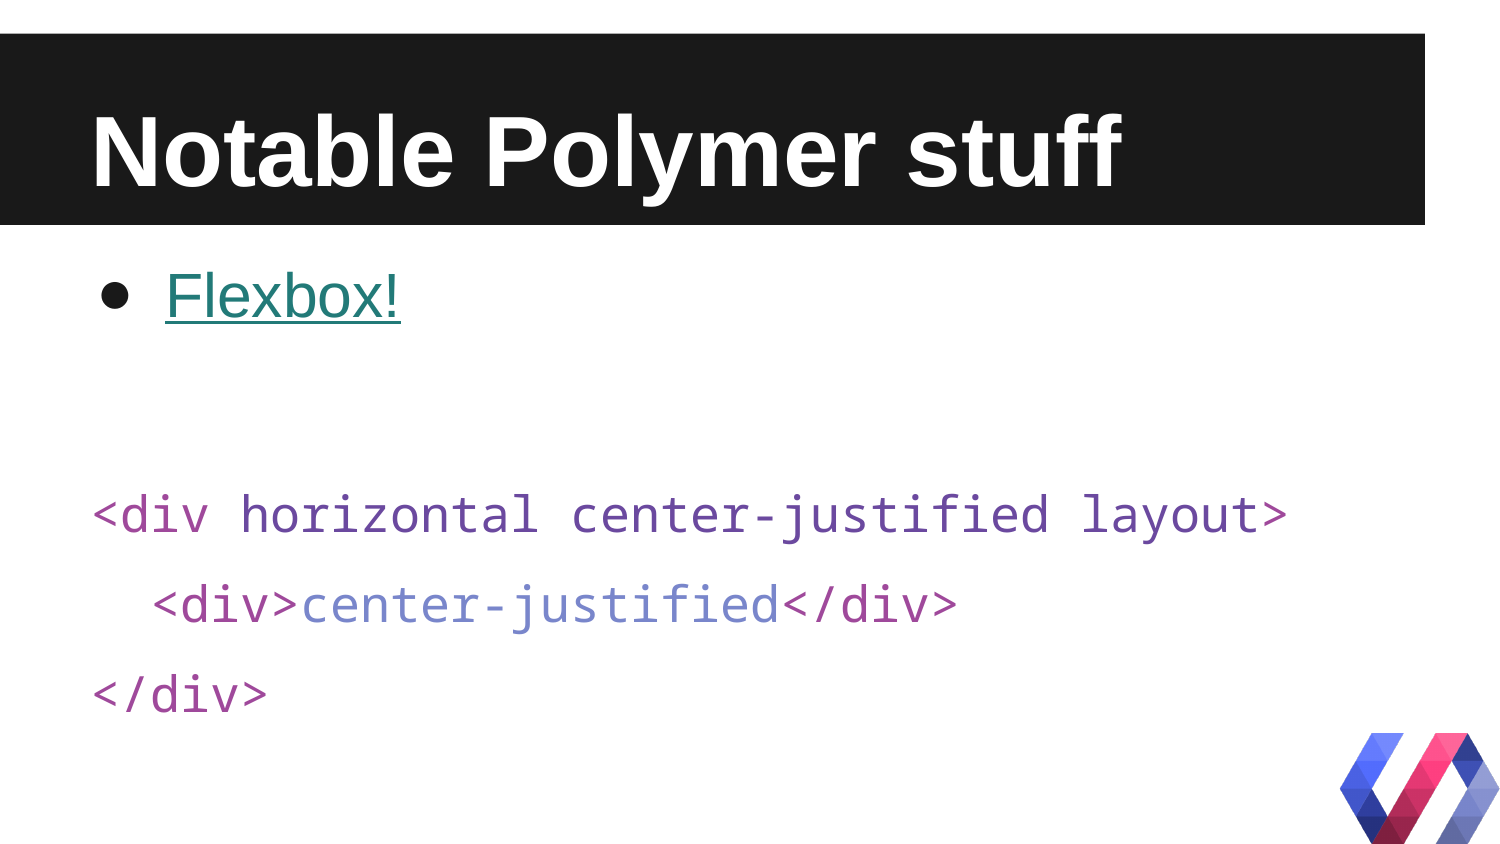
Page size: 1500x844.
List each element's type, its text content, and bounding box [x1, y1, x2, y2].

picture [1339, 733, 1500, 844]
list Flexbox! <div horizontal center-justified layout> <div>center-justified</div> </div> [75, 239, 1425, 808]
title Notable Polymer stuff [75, 33, 1425, 221]
